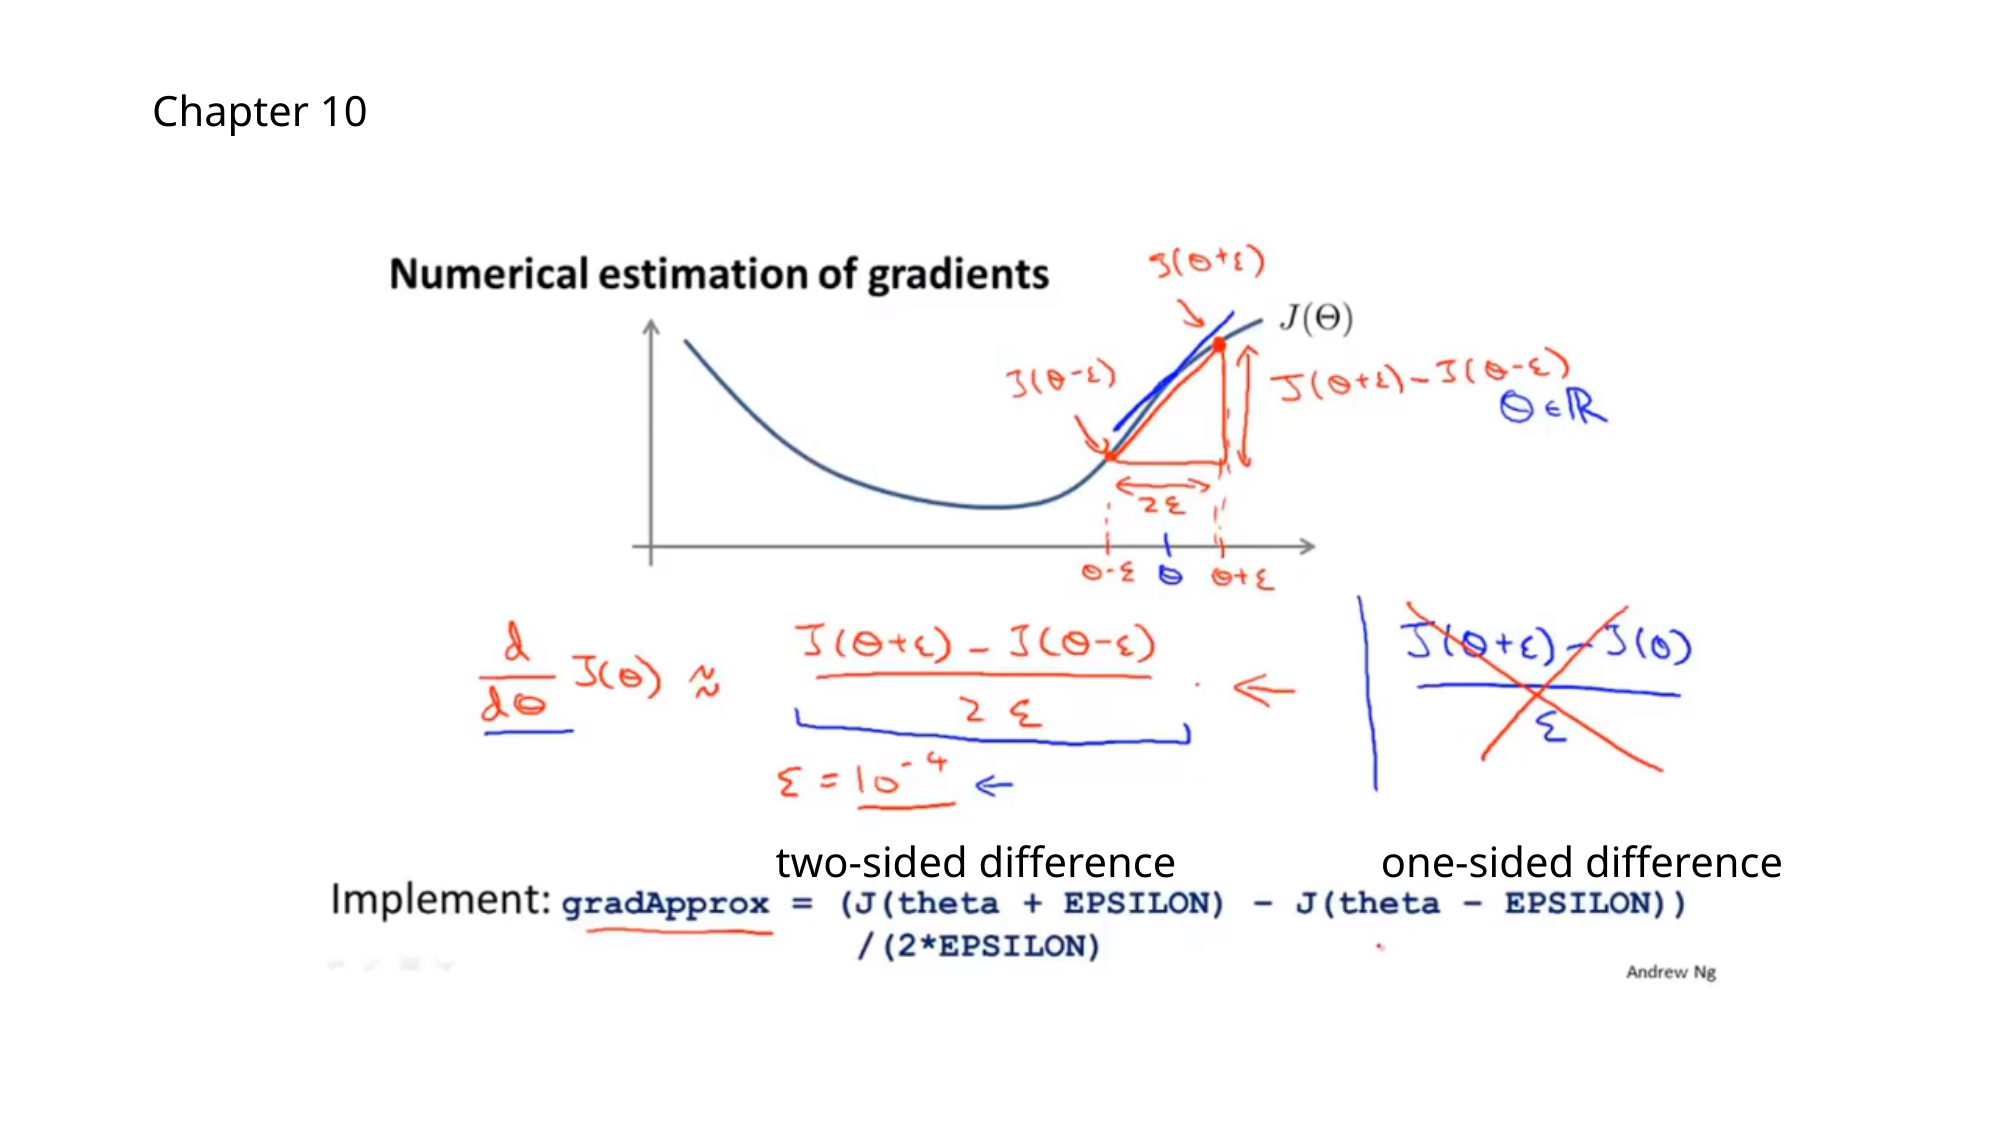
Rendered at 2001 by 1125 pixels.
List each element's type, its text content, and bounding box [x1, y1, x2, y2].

picture [318, 193, 1745, 993]
text_box Chapter 10 two-sided difference one-sided difference [137, 77, 1926, 1093]
